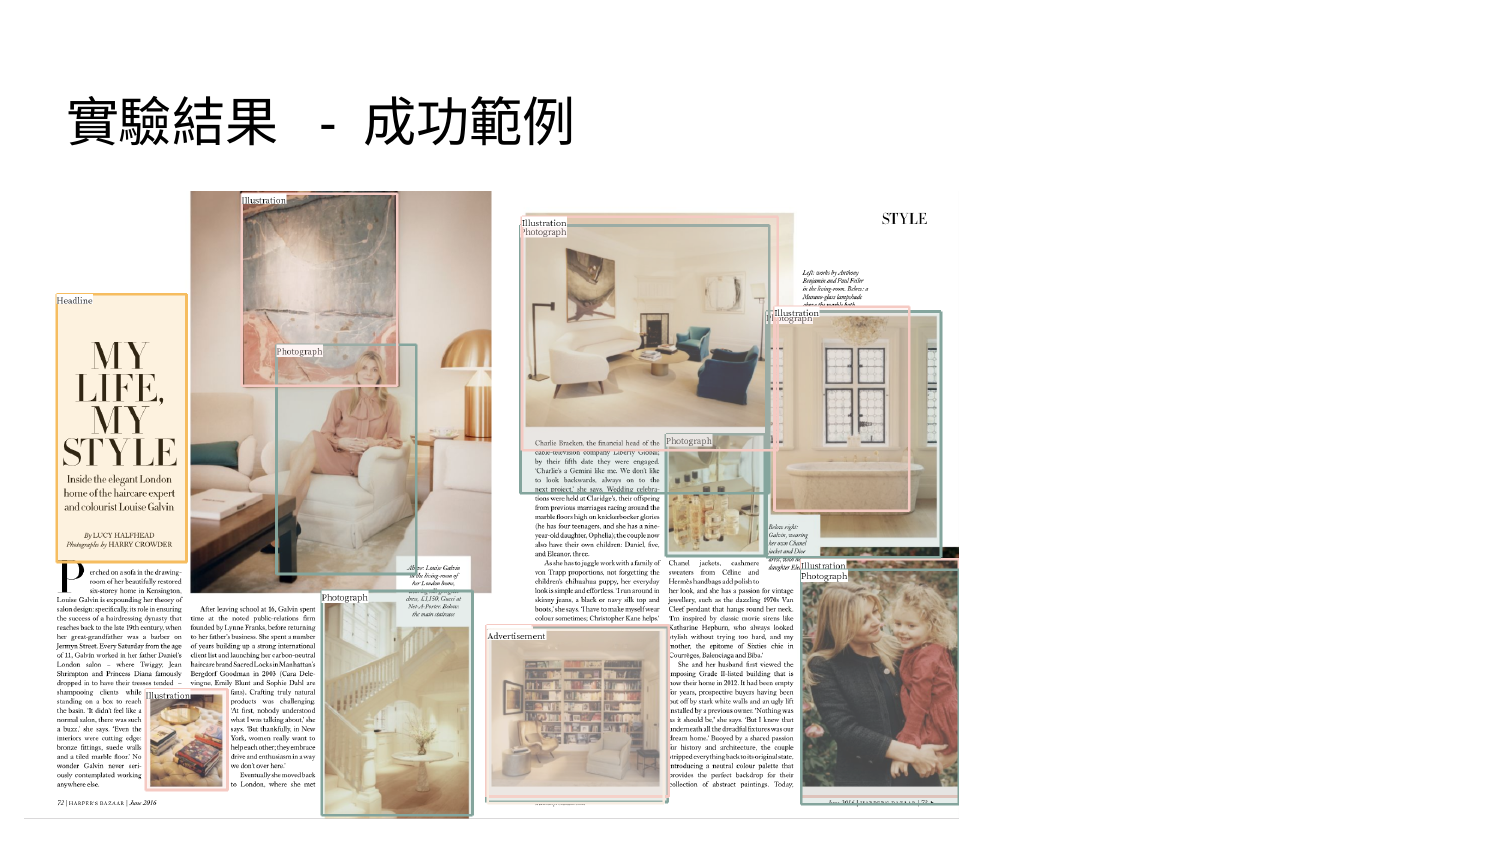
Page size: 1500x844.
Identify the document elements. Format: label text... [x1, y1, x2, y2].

picture [24, 191, 959, 819]
title 實驗結果 - 成功範例 [51, 72, 1449, 167]
